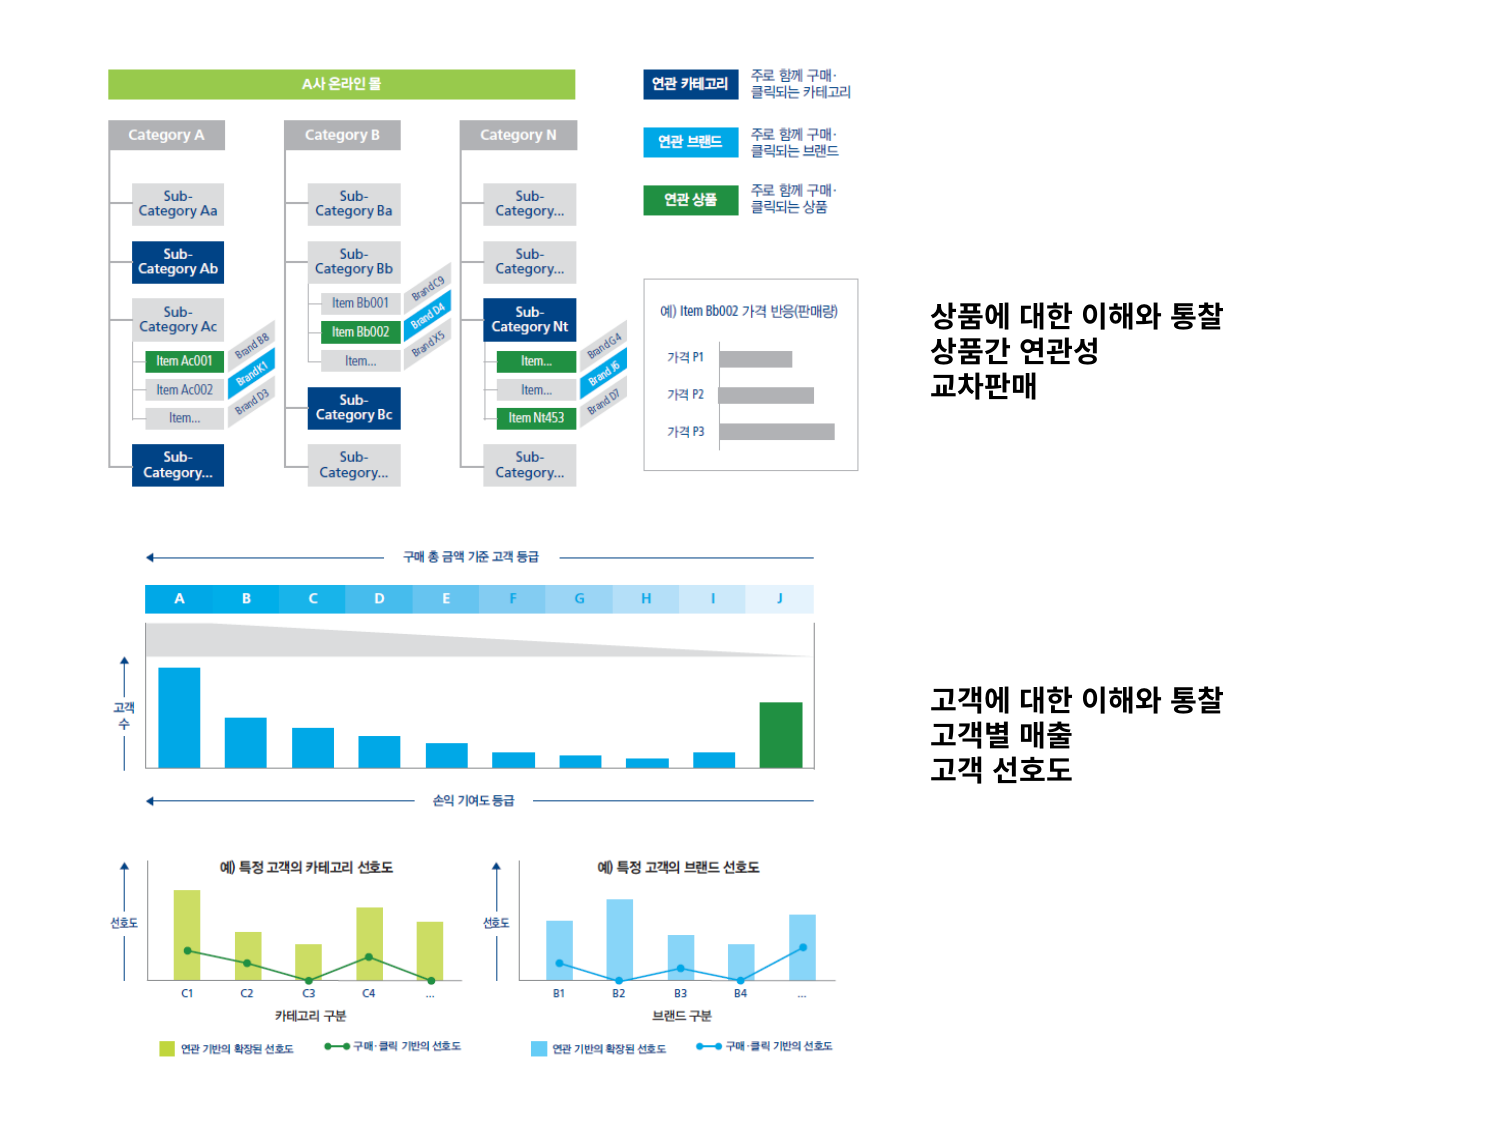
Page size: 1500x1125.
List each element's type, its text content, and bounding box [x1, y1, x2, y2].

picture [88, 533, 875, 1084]
text_box 상품에 대한 이해와 통찰 상품간 연관성 교차판매 고객에 대한 이해와 통찰 고객별 매출 고객 선호도 [915, 290, 1459, 865]
picture [97, 54, 875, 498]
